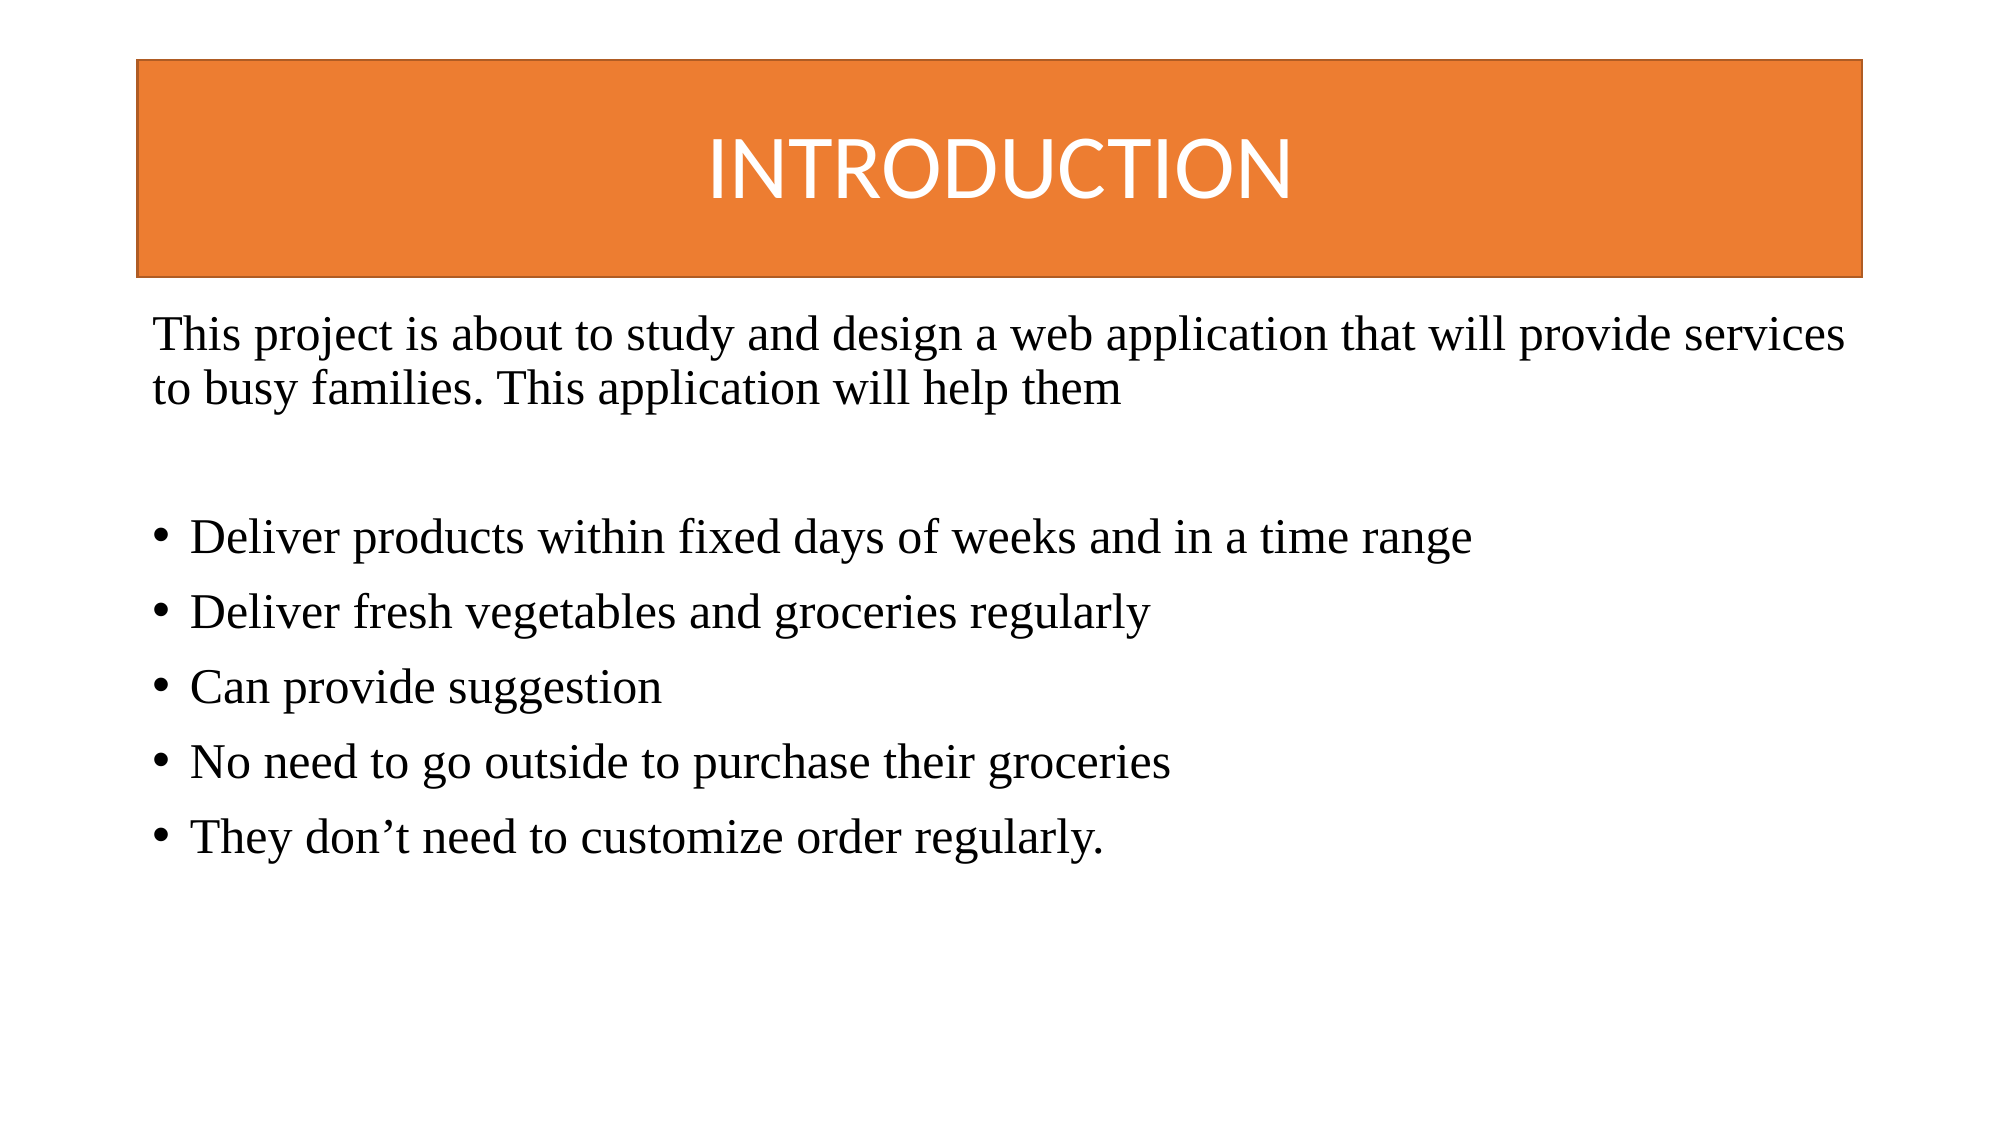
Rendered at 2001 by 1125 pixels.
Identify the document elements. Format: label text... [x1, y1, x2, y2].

list This project is about to study and design a web application that will provide services to busy families. This application will help them Deliver products within fixed days of weeks and in a time range Deliver fresh vegetables and groceries regularly Can provide suggestion No need to go outside to purchase their groceries They don’t need to customize order regularly. [137, 299, 1863, 1014]
title INTRODUCTION [136, 59, 1863, 278]
